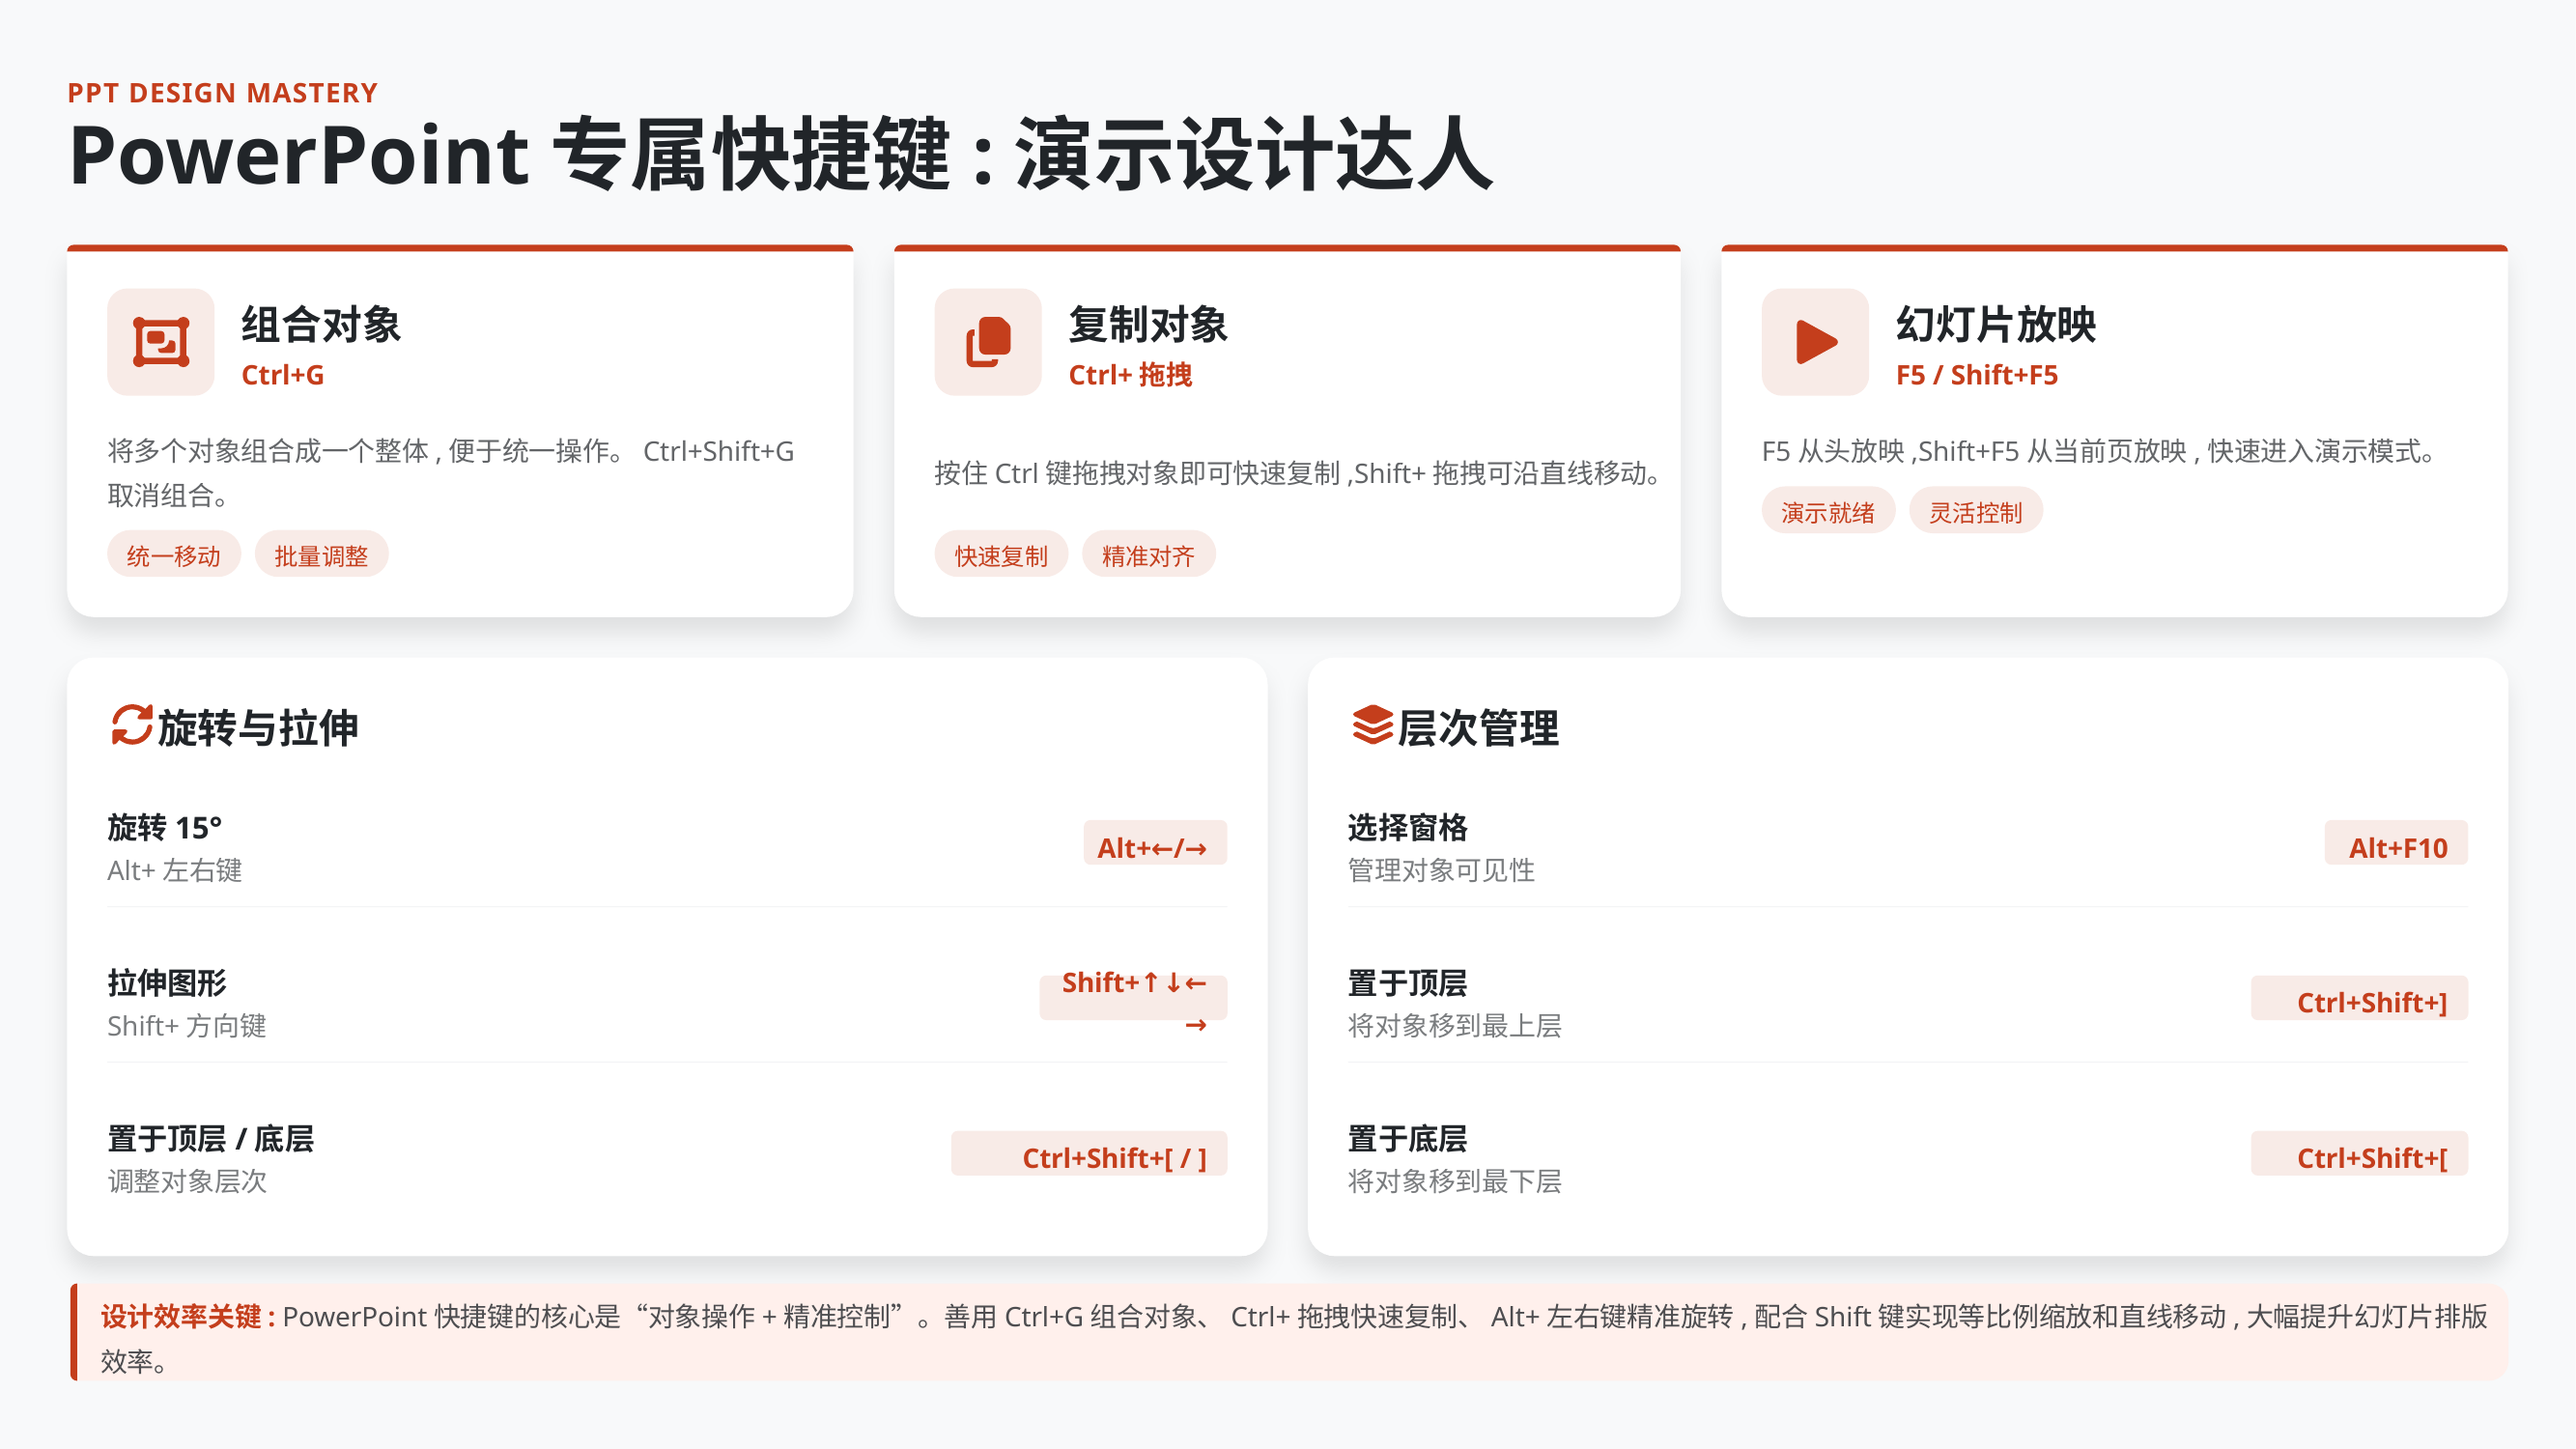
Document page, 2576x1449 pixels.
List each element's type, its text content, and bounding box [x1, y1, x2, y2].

text_box [1721, 252, 2508, 617]
text_box 组合对象 [241, 294, 423, 349]
text_box 统一移动 [107, 529, 254, 578]
text_box [893, 244, 1682, 252]
text_box 按住Ctrl键拖拽对象即可快速复制,Shift+拖拽可沿直线移动。 [934, 422, 1655, 510]
text_box 将对象移到最上层 [1347, 1000, 1576, 1041]
text_box [112, 724, 153, 745]
text_box 灵活控制 [1909, 486, 2055, 533]
text_box 管理对象可见性 [1347, 844, 1550, 886]
text_box F5从头放映,Shift+F5从当前页放映,快速进入演示模式。 [1762, 422, 2481, 467]
text_box [1352, 721, 1394, 734]
text_box [978, 317, 1011, 355]
text_box 层次管理 [1398, 697, 2489, 752]
text_box 置于顶层 [1347, 956, 1485, 998]
text_box 精准对齐 [1082, 529, 1229, 578]
text_box [934, 288, 1042, 396]
text_box [966, 329, 999, 368]
text_box [1762, 288, 1870, 396]
text_box Alt+F10 [2311, 819, 2469, 866]
text_box PowerPoint专属快捷键:演示设计达人 [67, 121, 2549, 202]
text_box 复制对象 [1068, 294, 1250, 349]
text_box Alt+←/→ [1070, 819, 1228, 866]
text_box [67, 657, 1268, 1257]
text_box 批量调整 [254, 529, 401, 578]
text_box [67, 244, 854, 252]
text_box Ctrl+Shift+[ / ] [937, 1130, 1228, 1176]
text_box Ctrl+拖拽 [1068, 354, 1211, 385]
text_box 快速复制 [934, 529, 1081, 578]
text_box [77, 1283, 2509, 1381]
text_box [1308, 657, 2509, 1257]
text_box Ctrl+Shift+] [2237, 975, 2469, 1021]
text_box [893, 252, 1682, 617]
text_box 演示就绪 [1762, 486, 1909, 533]
text_box Ctrl+G [241, 354, 344, 385]
text_box [1352, 704, 1394, 724]
text_box 置于底层 [1347, 1112, 1485, 1153]
text_box 置于顶层/底层 [107, 1112, 316, 1153]
text_box 将多个对象组合成一个整体,便于统一操作。Ctrl+Shift+G取消组合。 [107, 422, 827, 510]
text_box [67, 252, 854, 617]
text_box Shift+方向键 [107, 1000, 273, 1041]
text_box [132, 317, 190, 368]
text_box 旋转15° [107, 801, 225, 842]
text_box 幻灯片放映 [1895, 294, 2118, 349]
text_box 旋转与拉伸 [157, 697, 1248, 752]
text_box 调整对象层次 [107, 1155, 314, 1197]
text_box 设计效率关键: PowerPoint快捷键的核心是“对象操作+精准控制”。善用Ctrl+G组合对象、Ctrl+拖拽快速复制、Alt+左右键精准旋转,配合Shift键实现等比例缩放和直线移动,大幅提升幻灯片排版效率。 [100, 1310, 2496, 1354]
text_box 选择窗格 [1347, 801, 1485, 842]
text_box Alt+左右键 [107, 844, 252, 886]
text_box Ctrl+Shift+[ [2237, 1130, 2469, 1176]
text_box [1797, 320, 1838, 364]
text_box Shift+↑↓←→ [1026, 975, 1228, 1021]
text_box [1352, 731, 1394, 745]
text_box F5 / Shift+F5 [1895, 354, 2102, 385]
text_box [70, 1283, 77, 1381]
text_box [112, 704, 153, 724]
text_box 拉伸图形 [107, 956, 243, 998]
text_box [107, 288, 215, 396]
text_box PPT DESIGN MASTERY [67, 67, 2523, 108]
text_box 将对象移到最下层 [1347, 1155, 1576, 1197]
text_box [1721, 244, 2508, 252]
